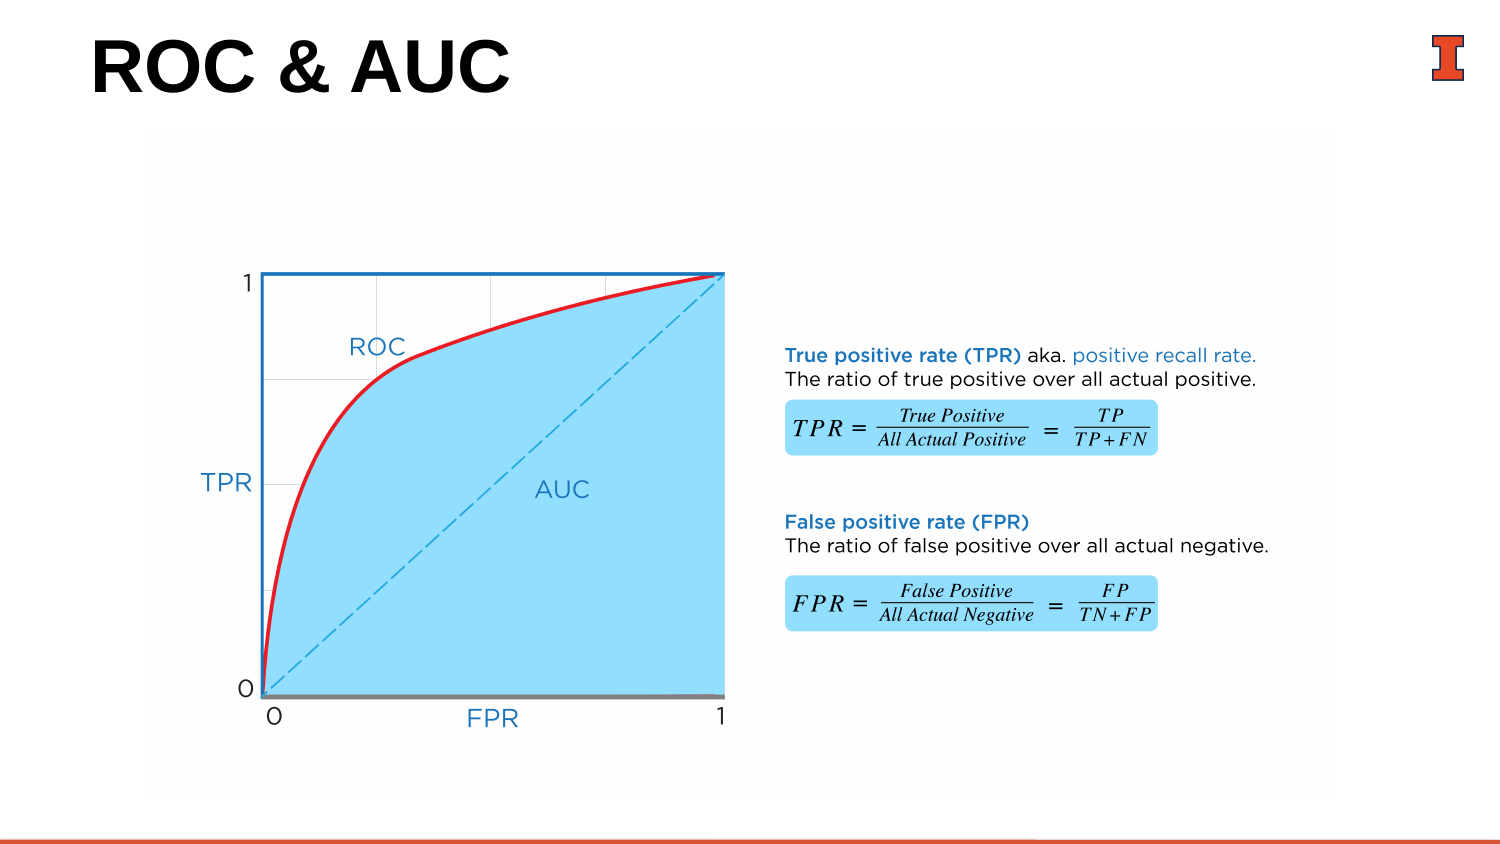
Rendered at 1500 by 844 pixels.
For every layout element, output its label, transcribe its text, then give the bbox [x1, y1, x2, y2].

title ROC & AUC [75, 10, 1404, 128]
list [145, 127, 1334, 796]
picture [1432, 35, 1464, 81]
